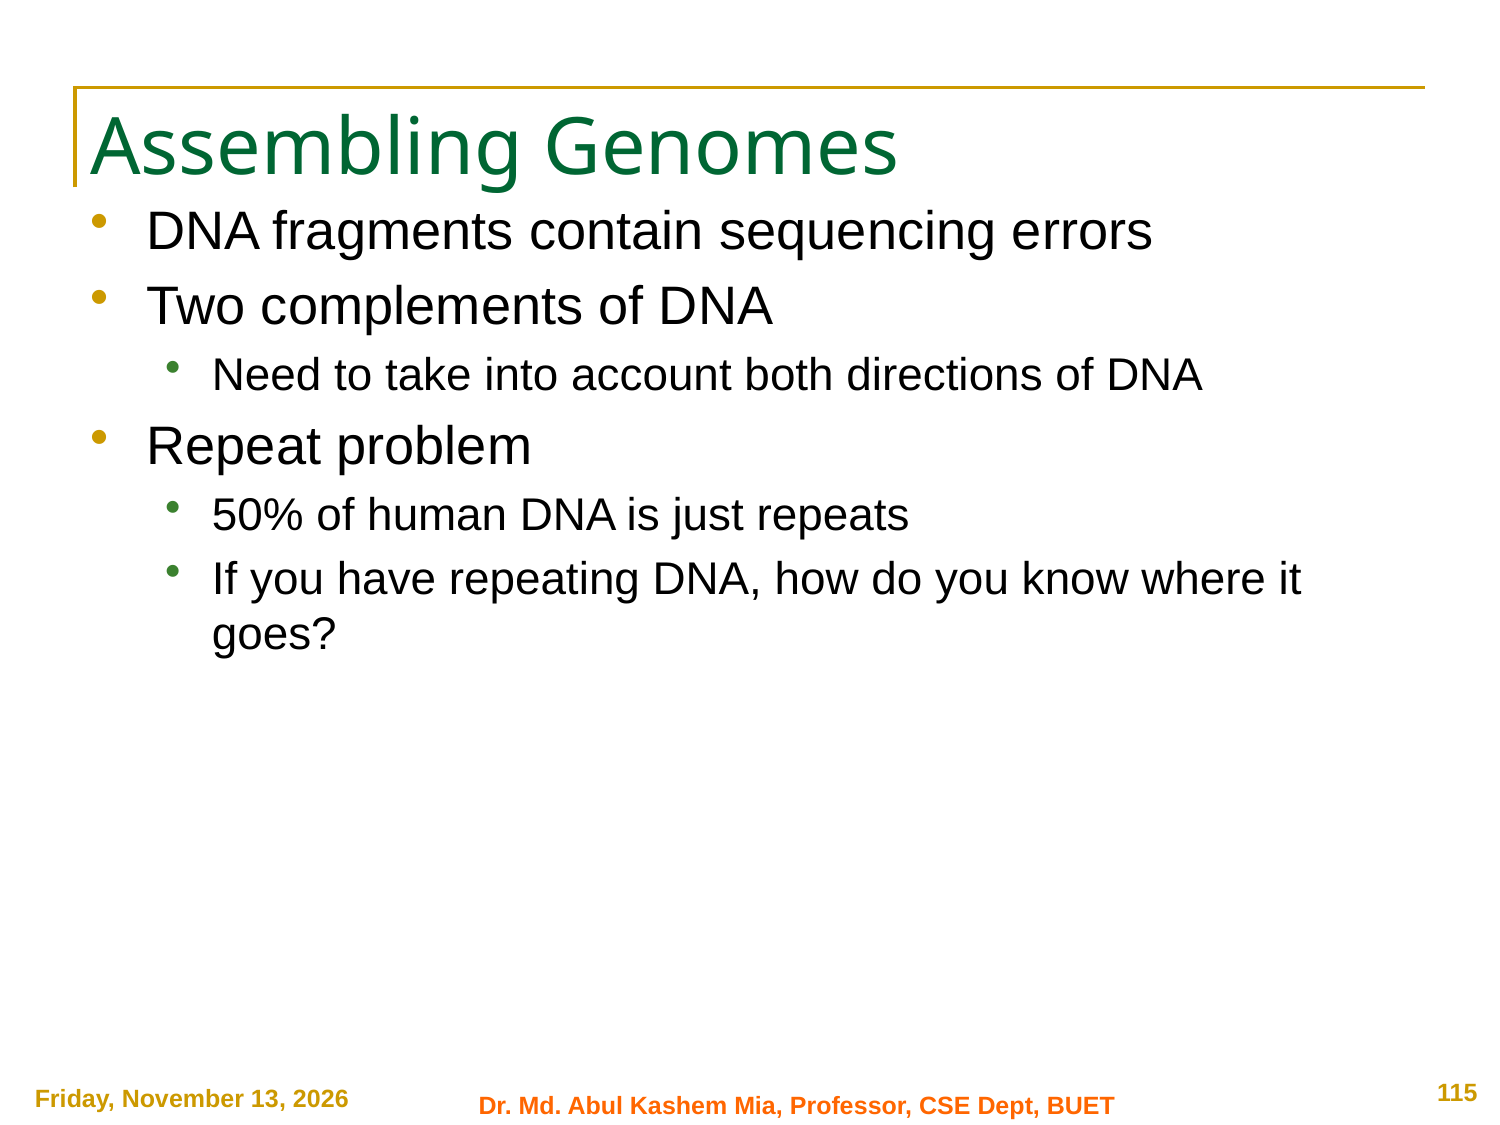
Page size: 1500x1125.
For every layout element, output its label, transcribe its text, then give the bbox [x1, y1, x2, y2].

list DNA fragments contain sequencing errors Two complements of DNA Need to take into account both directions of DNA Repeat problem 50% of human DNA is just repeats If you have repeating DNA, how do you know where it goes? [75, 187, 1387, 931]
title Assembling Genomes [75, 87, 1425, 233]
